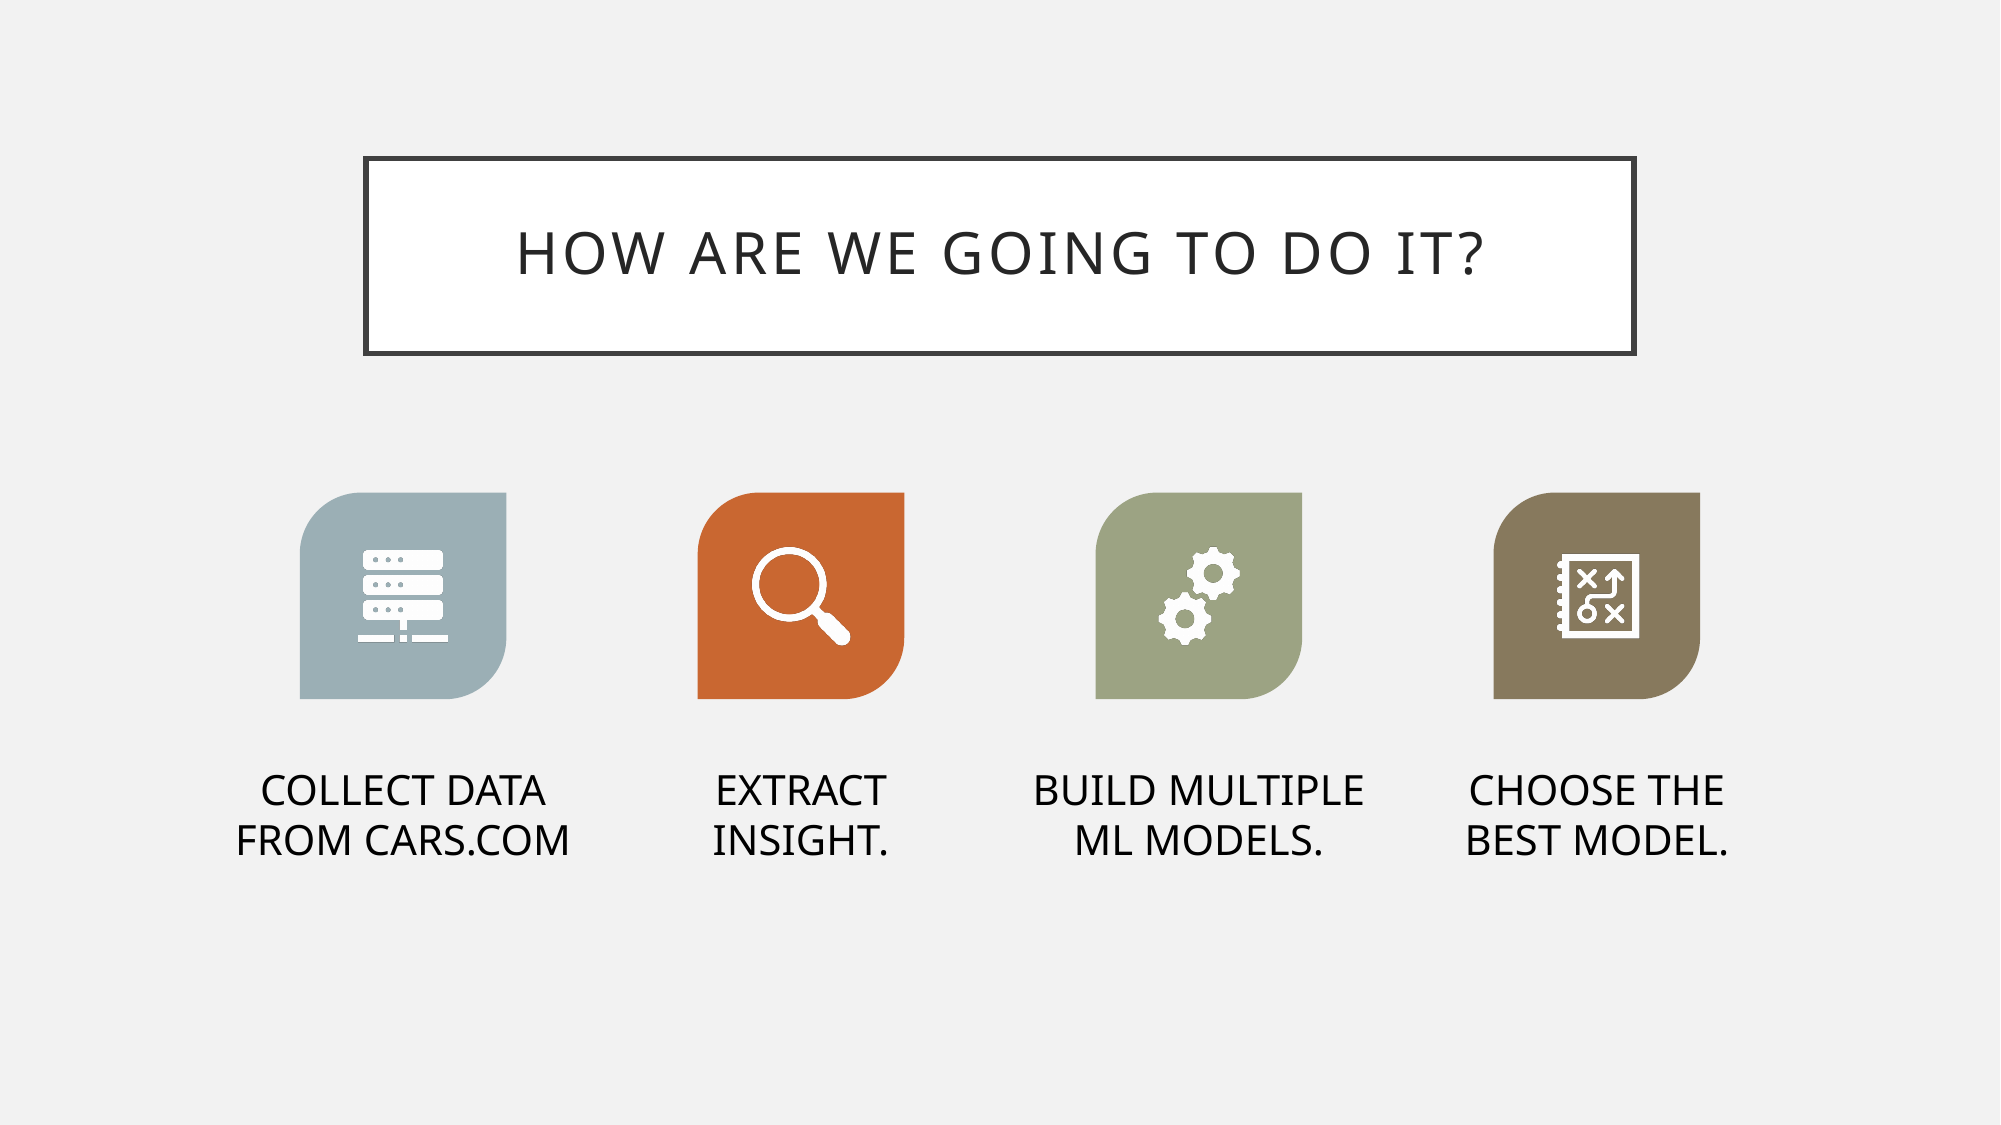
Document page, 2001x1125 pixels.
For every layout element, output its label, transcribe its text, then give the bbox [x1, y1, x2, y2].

title How are we going to do it? [363, 156, 1637, 356]
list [158, 432, 1842, 942]
